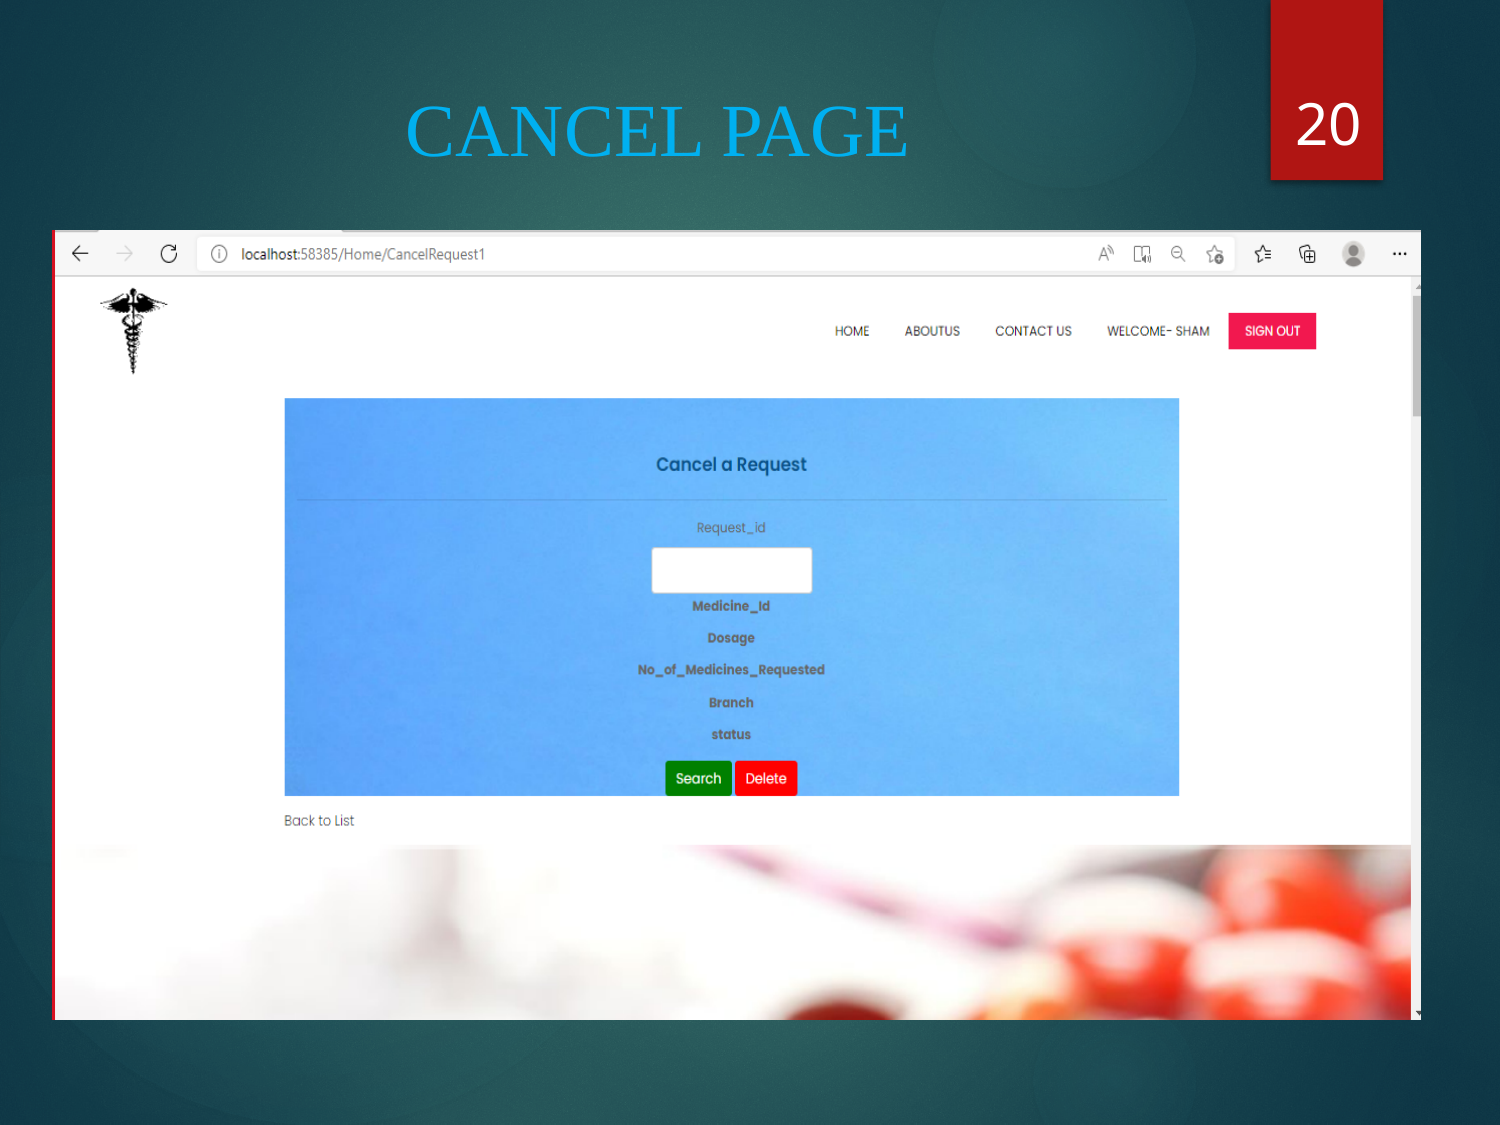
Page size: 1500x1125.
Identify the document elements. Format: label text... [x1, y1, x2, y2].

title CANCEL PAGE [79, 74, 1237, 228]
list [51, 230, 1421, 1020]
slide_number 20 [1273, 48, 1378, 175]
